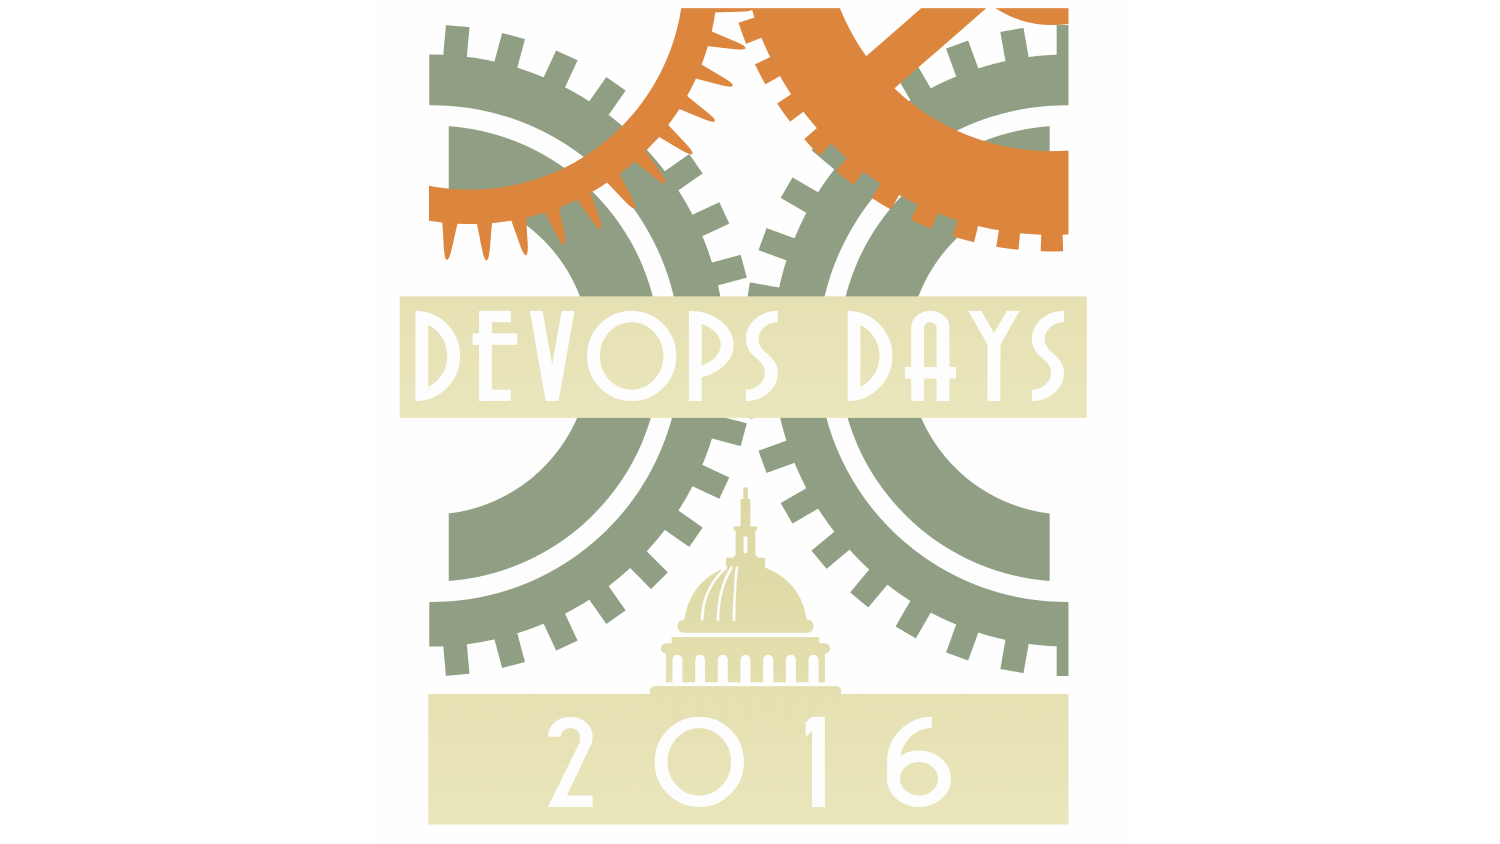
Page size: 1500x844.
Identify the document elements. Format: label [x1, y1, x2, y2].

picture [372, 0, 1127, 844]
